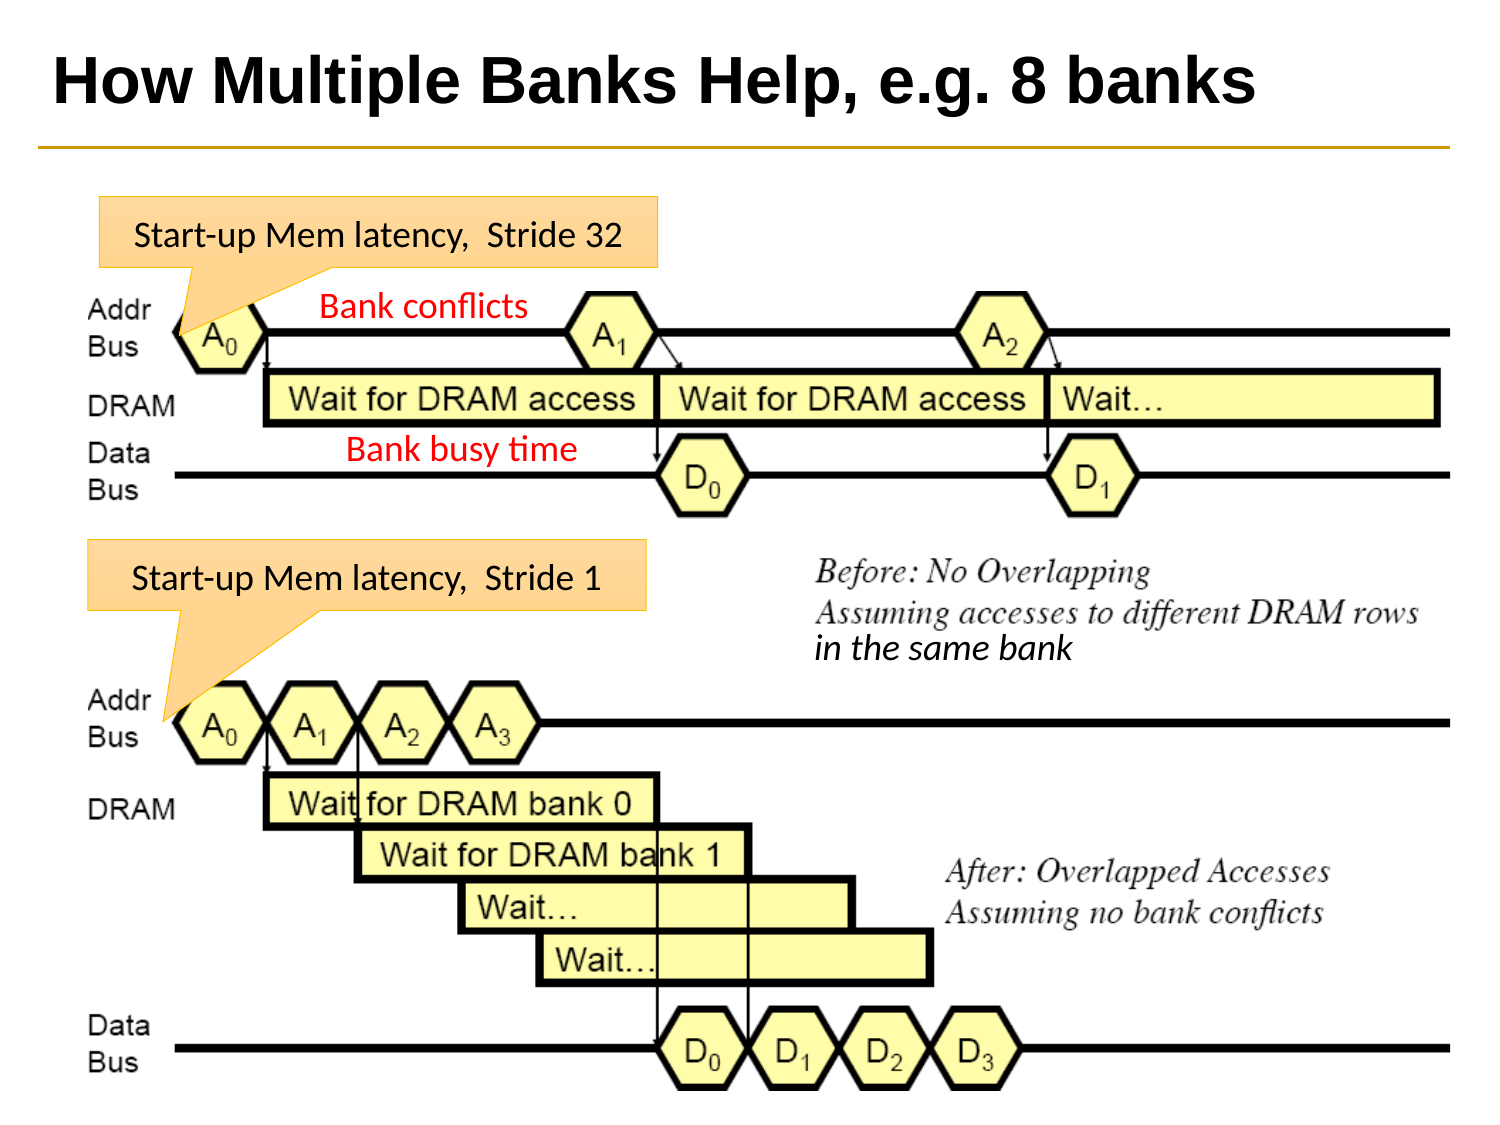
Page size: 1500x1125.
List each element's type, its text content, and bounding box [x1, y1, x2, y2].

text_box [87, 291, 1451, 1091]
text_box Bank conflicts [304, 273, 544, 334]
title How Multiple Banks Help, e.g. 8 banks [50, 0, 1485, 171]
text_box Bank busy time [331, 416, 594, 477]
text_box Start-up Mem latency, Stride 1 [87, 539, 647, 723]
text_box Start-up Mem latency, Stride 32 [98, 196, 659, 337]
text_box in the same bank [799, 615, 1089, 676]
